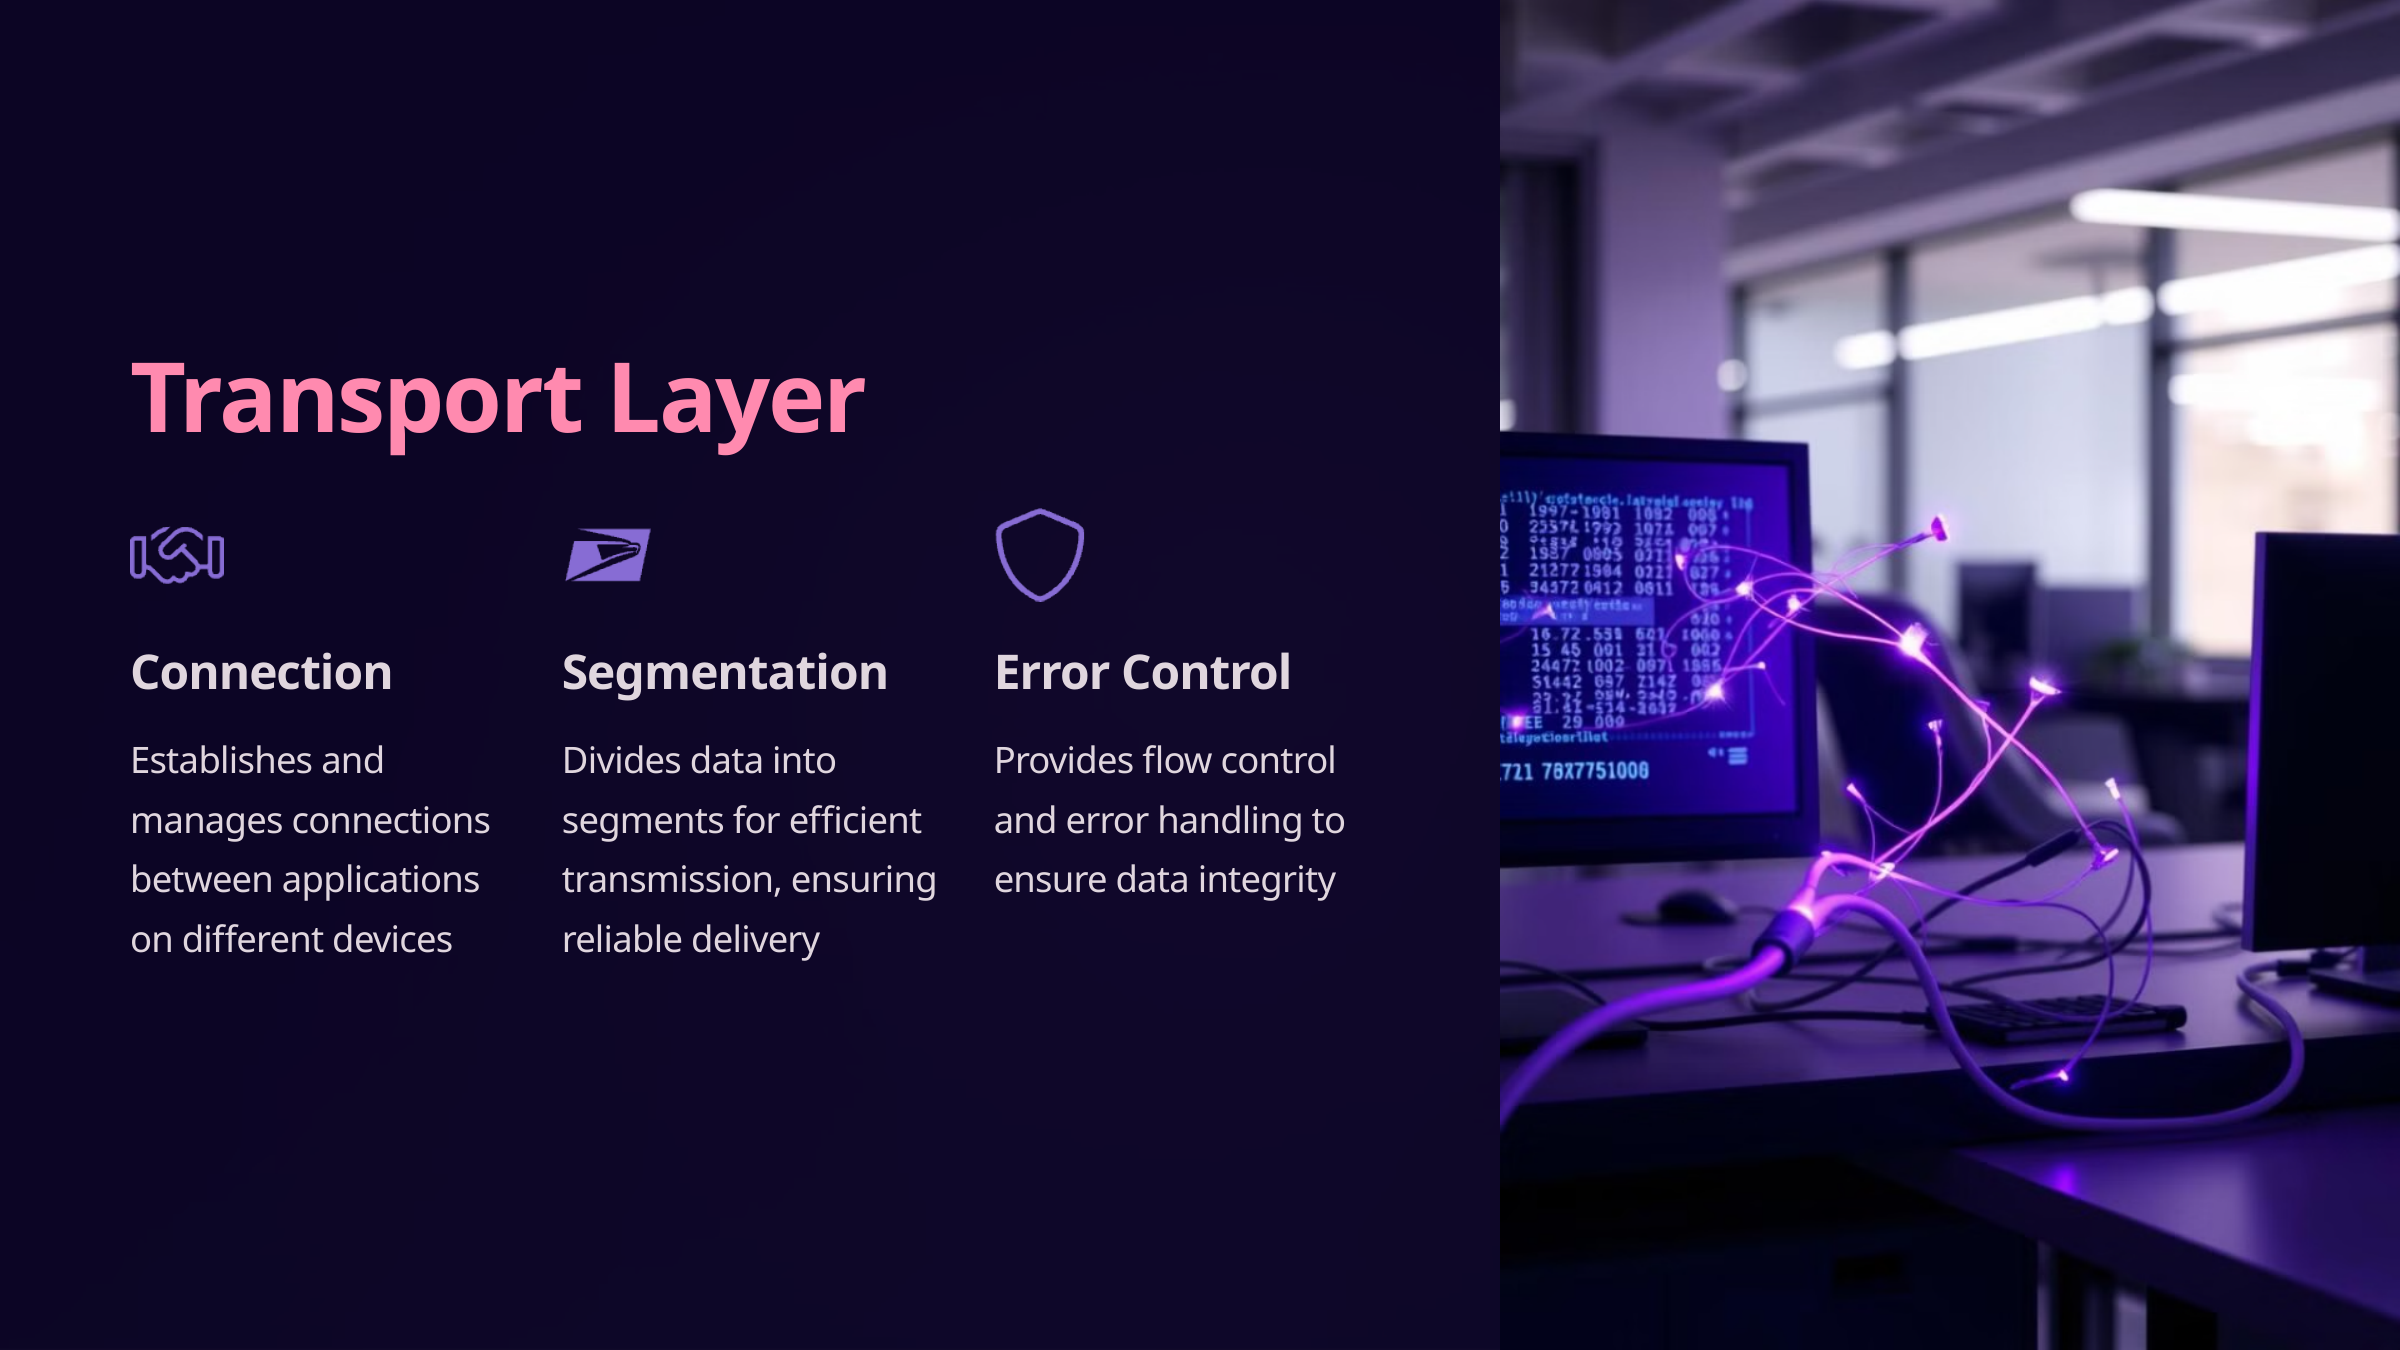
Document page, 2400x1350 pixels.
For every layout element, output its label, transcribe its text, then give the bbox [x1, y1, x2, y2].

text_box Establishes and manages connections between applications on different devices [130, 721, 507, 960]
text_box Divides data into segments for efficient transmission, ensuring reliable delivery [561, 721, 938, 1020]
picture [129, 508, 224, 602]
text_box Error Control [993, 638, 1370, 700]
text_box Transport Layer [130, 330, 1107, 453]
picture [993, 508, 1087, 602]
text_box Connection [130, 638, 507, 700]
picture [1499, 0, 2400, 1350]
picture [561, 508, 656, 602]
text_box Segmentation [561, 638, 938, 700]
text_box Provides flow control and error handling to ensure data integrity [993, 721, 1370, 901]
